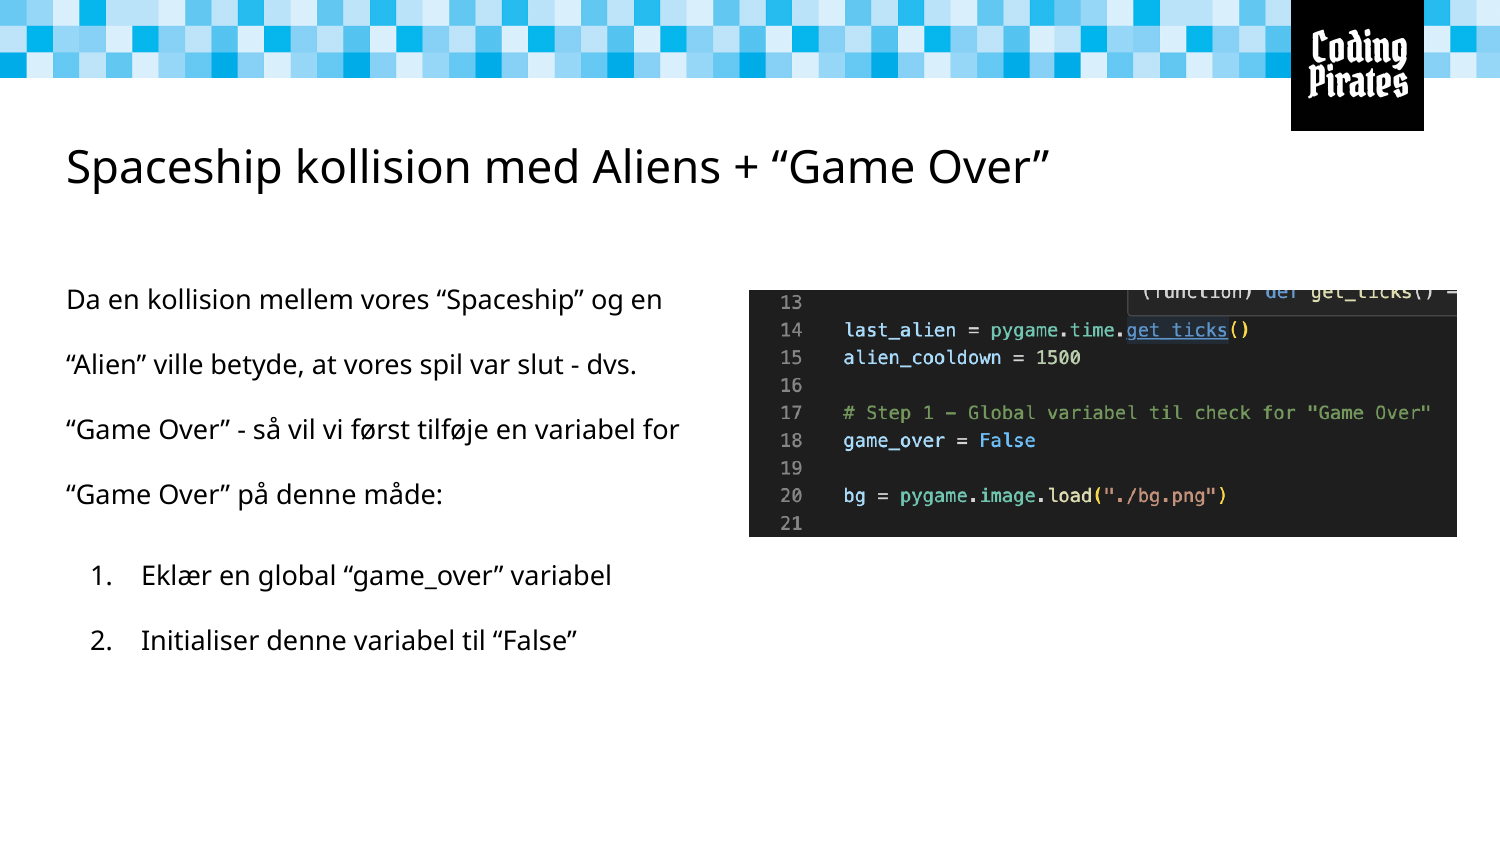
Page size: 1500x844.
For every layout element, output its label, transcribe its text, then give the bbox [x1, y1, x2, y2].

picture [749, 290, 1457, 537]
list Da en kollision mellem vores “Spaceship” og en “Alien” ville betyde, at vores spil var slut - dvs. “Game Over” - så vil vi først tilføje en variabel for “Game Over” på denne måde: Eklær en global “game_over” variabel Initialiser denne variabel til “False” [51, 234, 731, 800]
title Spaceship kollision med Aliens + “Game Over” [51, 123, 1472, 217]
picture [0, 0, 1500, 123]
